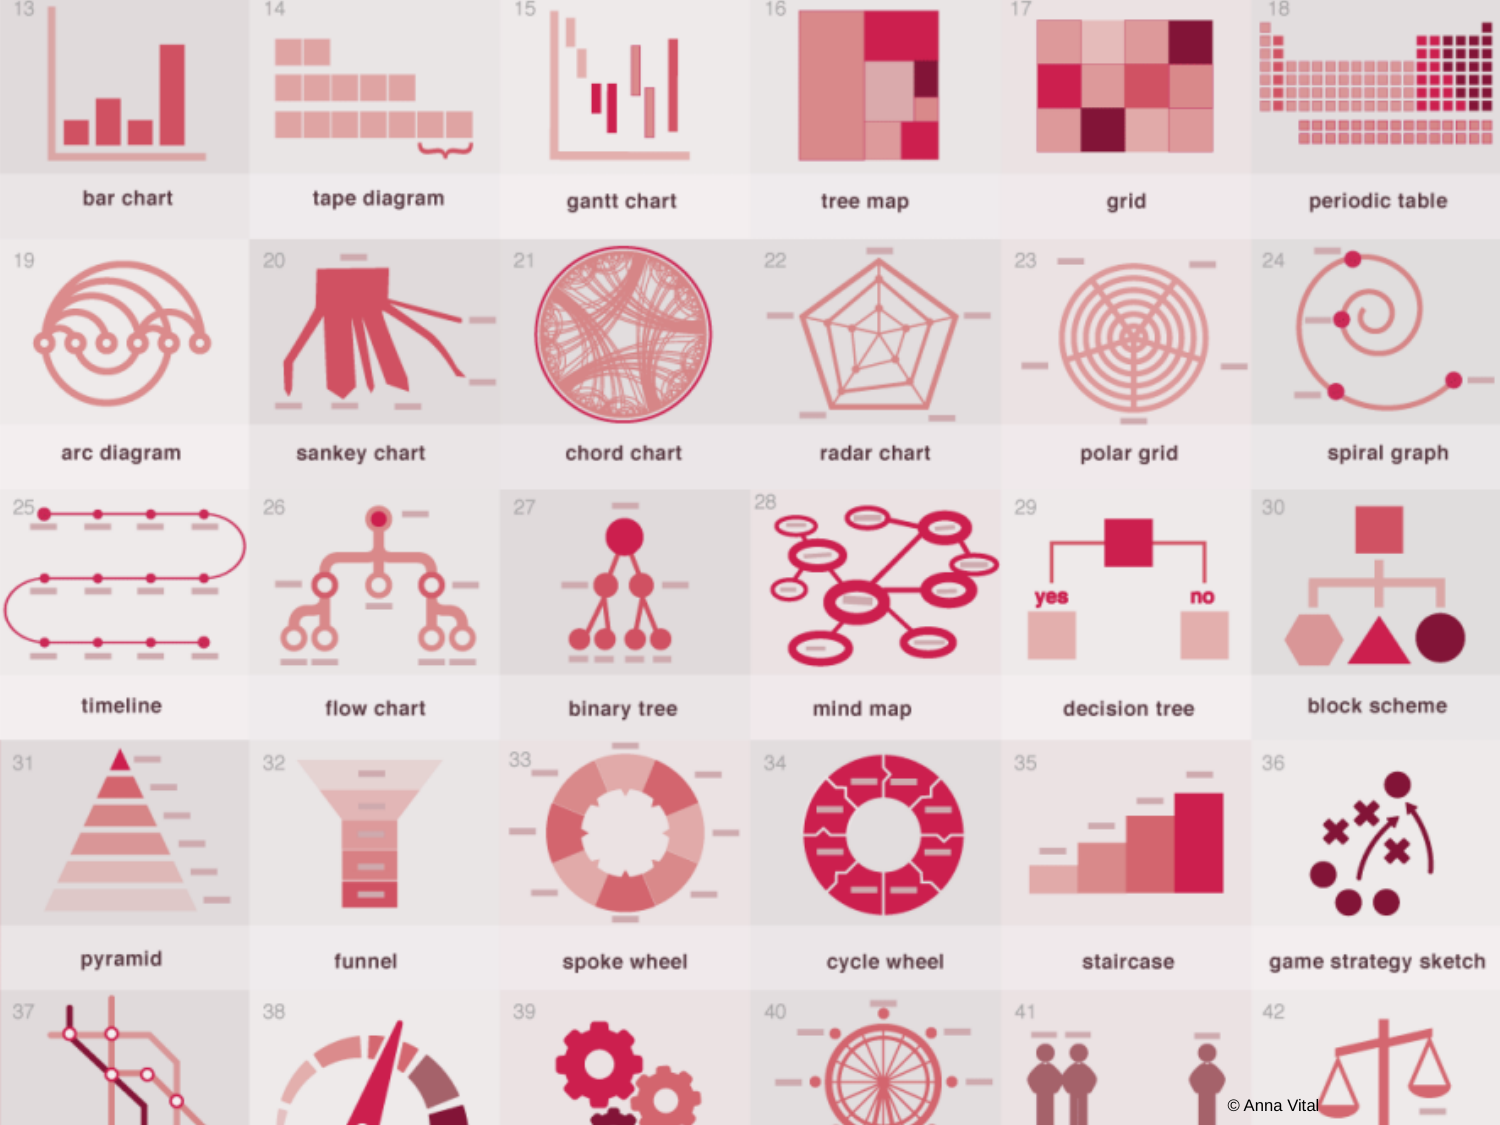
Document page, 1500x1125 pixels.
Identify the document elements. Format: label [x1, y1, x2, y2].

list [0, 0, 1500, 1125]
